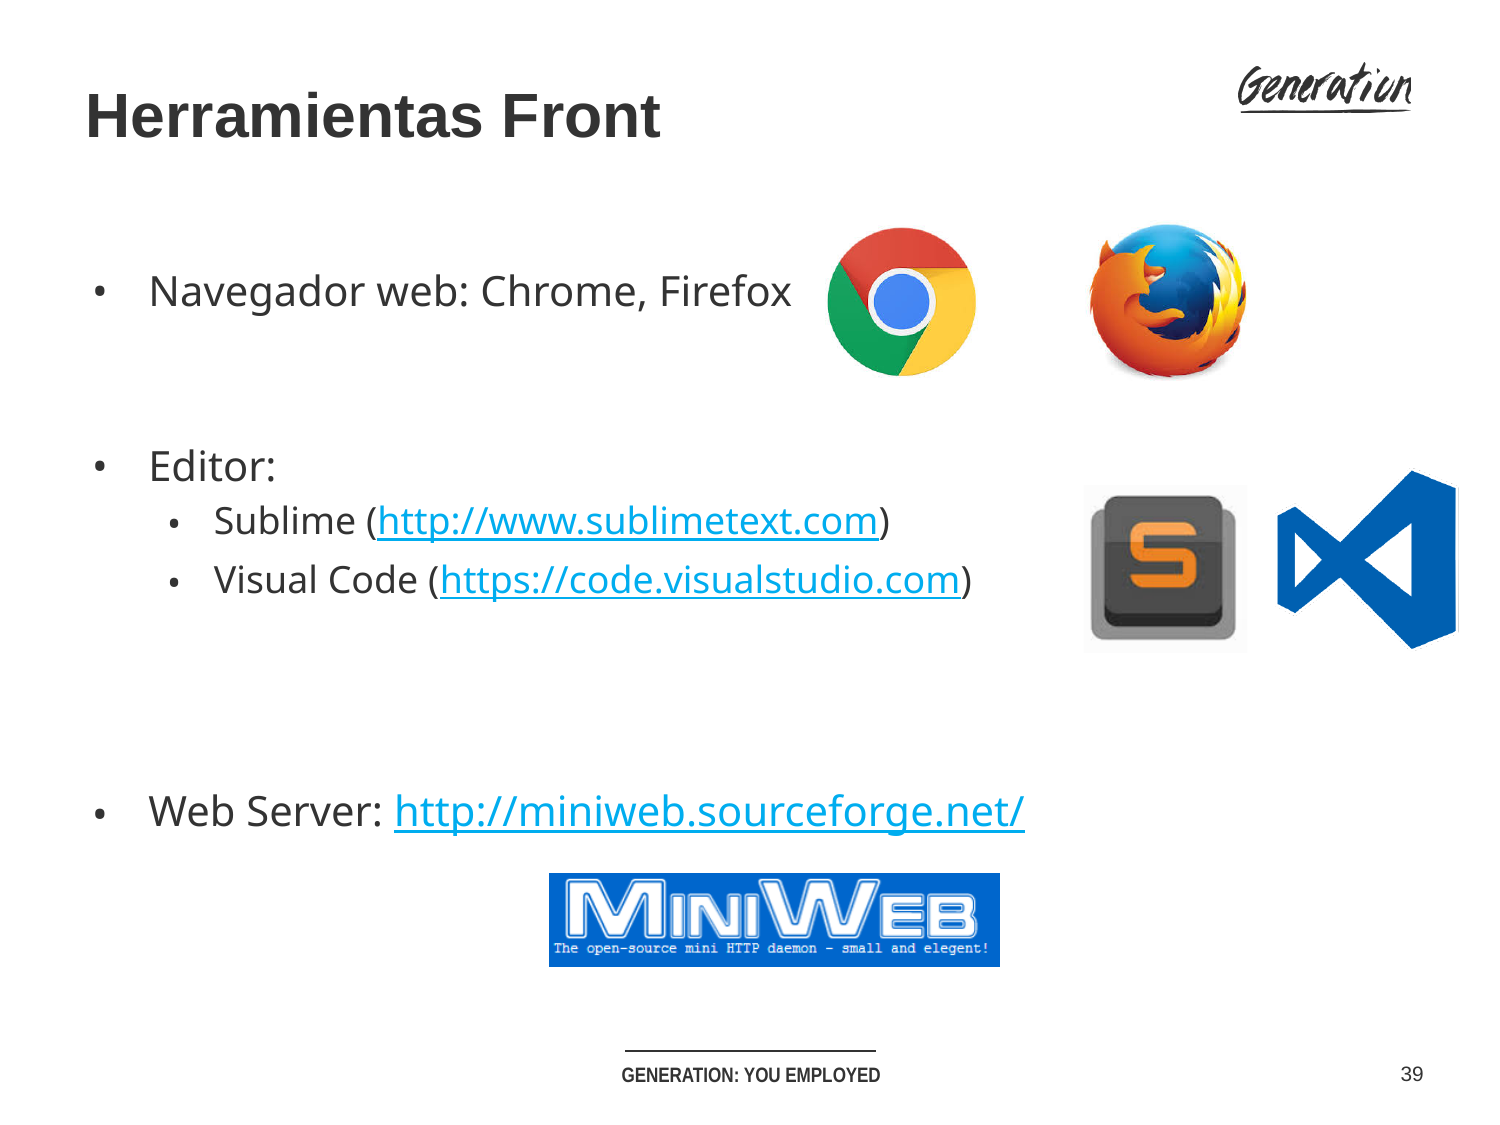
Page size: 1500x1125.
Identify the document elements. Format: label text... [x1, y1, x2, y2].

text_box Navegador web: Chrome, Firefox Editor: Sublime (http://www.sublimetext.com) Visual Code (https://code.visualstudio.com) Web Server: http://miniweb.sourceforge.net/ [77, 257, 1110, 972]
picture [1272, 466, 1459, 653]
title Herramientas Front [85, 67, 1399, 159]
picture [1238, 62, 1411, 113]
picture [548, 873, 1000, 967]
picture [1083, 485, 1248, 653]
picture [819, 219, 985, 385]
picture [1085, 219, 1250, 384]
